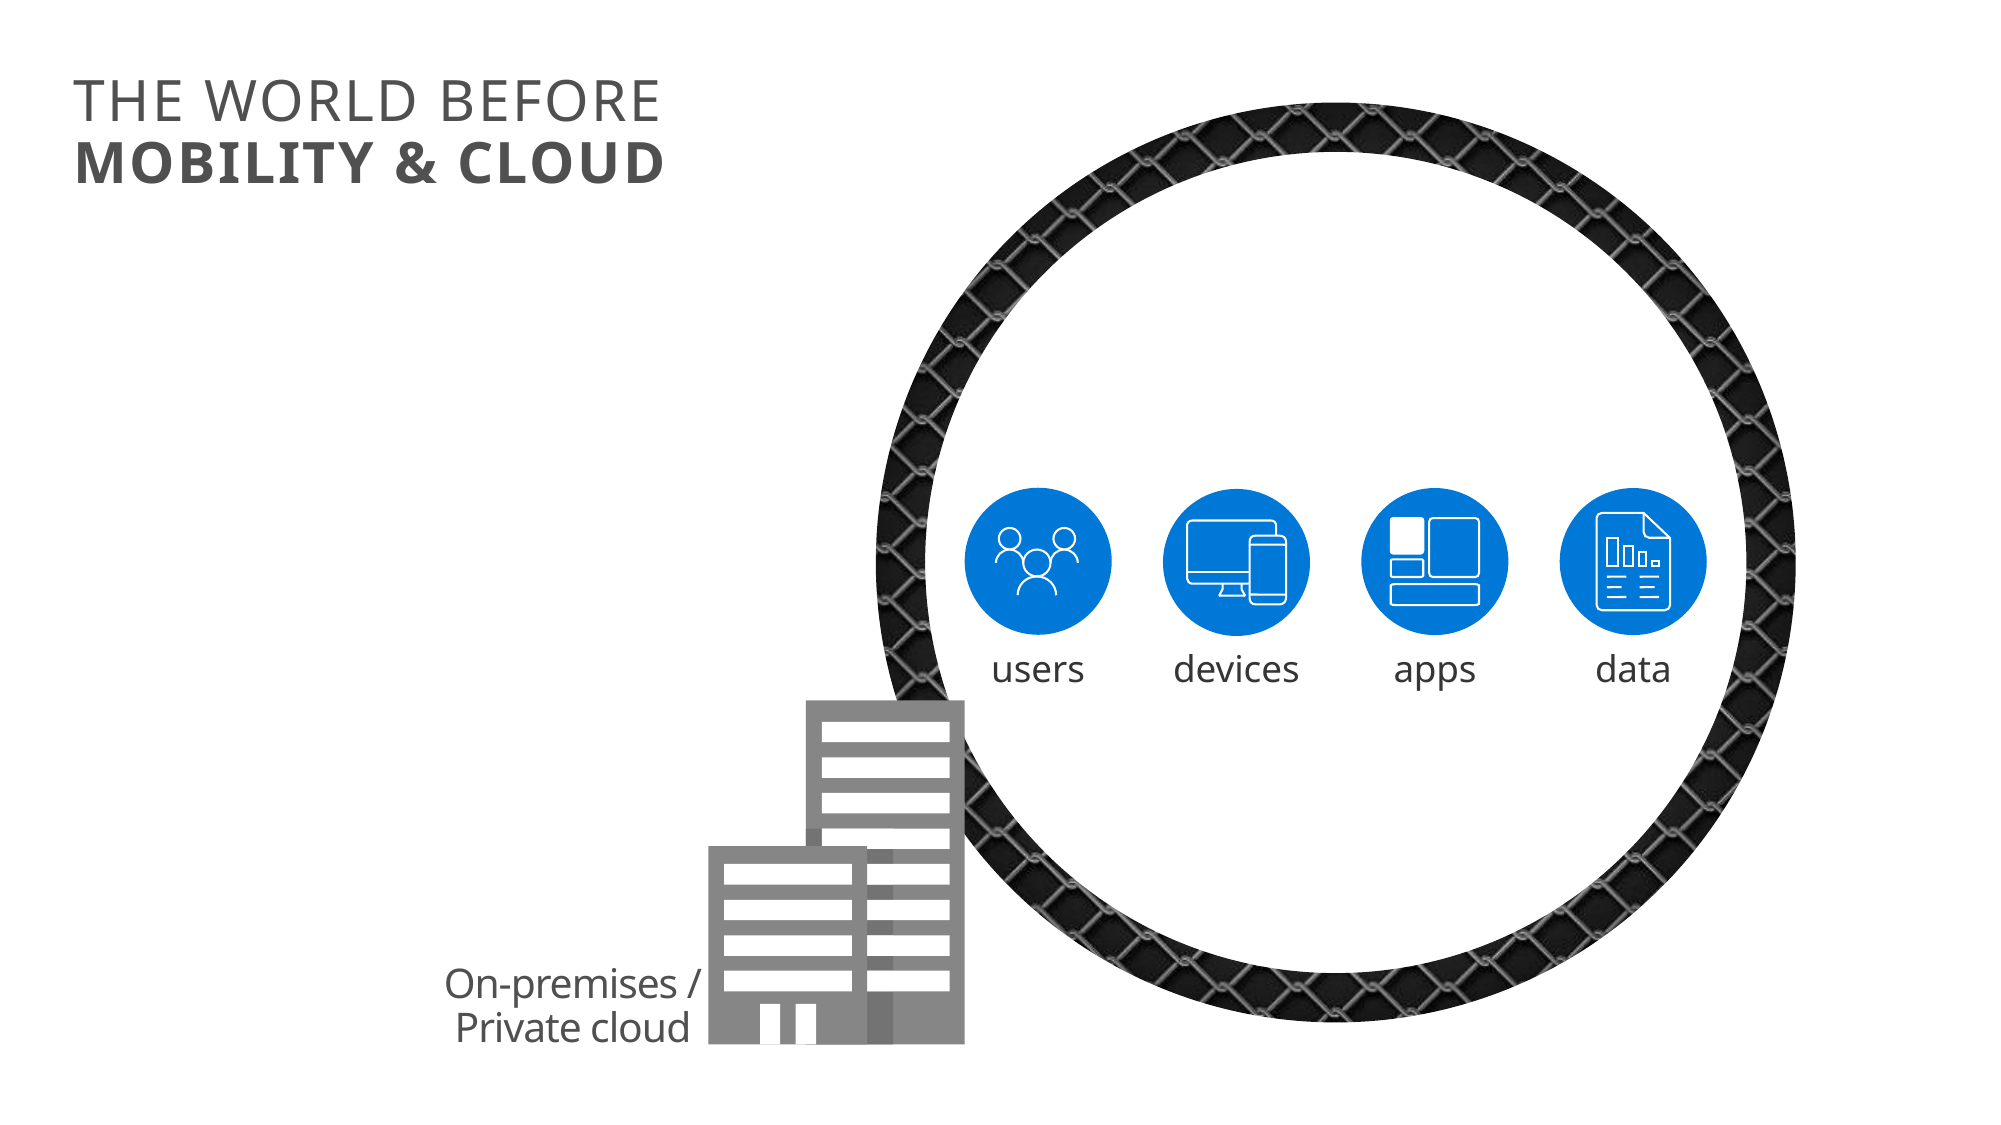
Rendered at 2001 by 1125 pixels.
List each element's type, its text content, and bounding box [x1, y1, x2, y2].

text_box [708, 679, 965, 1045]
text_box [926, 152, 1746, 973]
text_box [1361, 488, 1509, 636]
text_box On-premises / Private cloud [439, 963, 707, 1056]
text_box users [976, 638, 1100, 697]
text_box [1162, 488, 1311, 637]
text_box data [1580, 638, 1687, 698]
text_box devices [1158, 638, 1315, 698]
text_box [875, 102, 1796, 1023]
text_box apps [1378, 638, 1492, 698]
text_box The world before MOBILITY & CLOUD [73, 33, 747, 235]
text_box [1559, 487, 1707, 636]
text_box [964, 487, 1112, 635]
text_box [1390, 517, 1480, 606]
